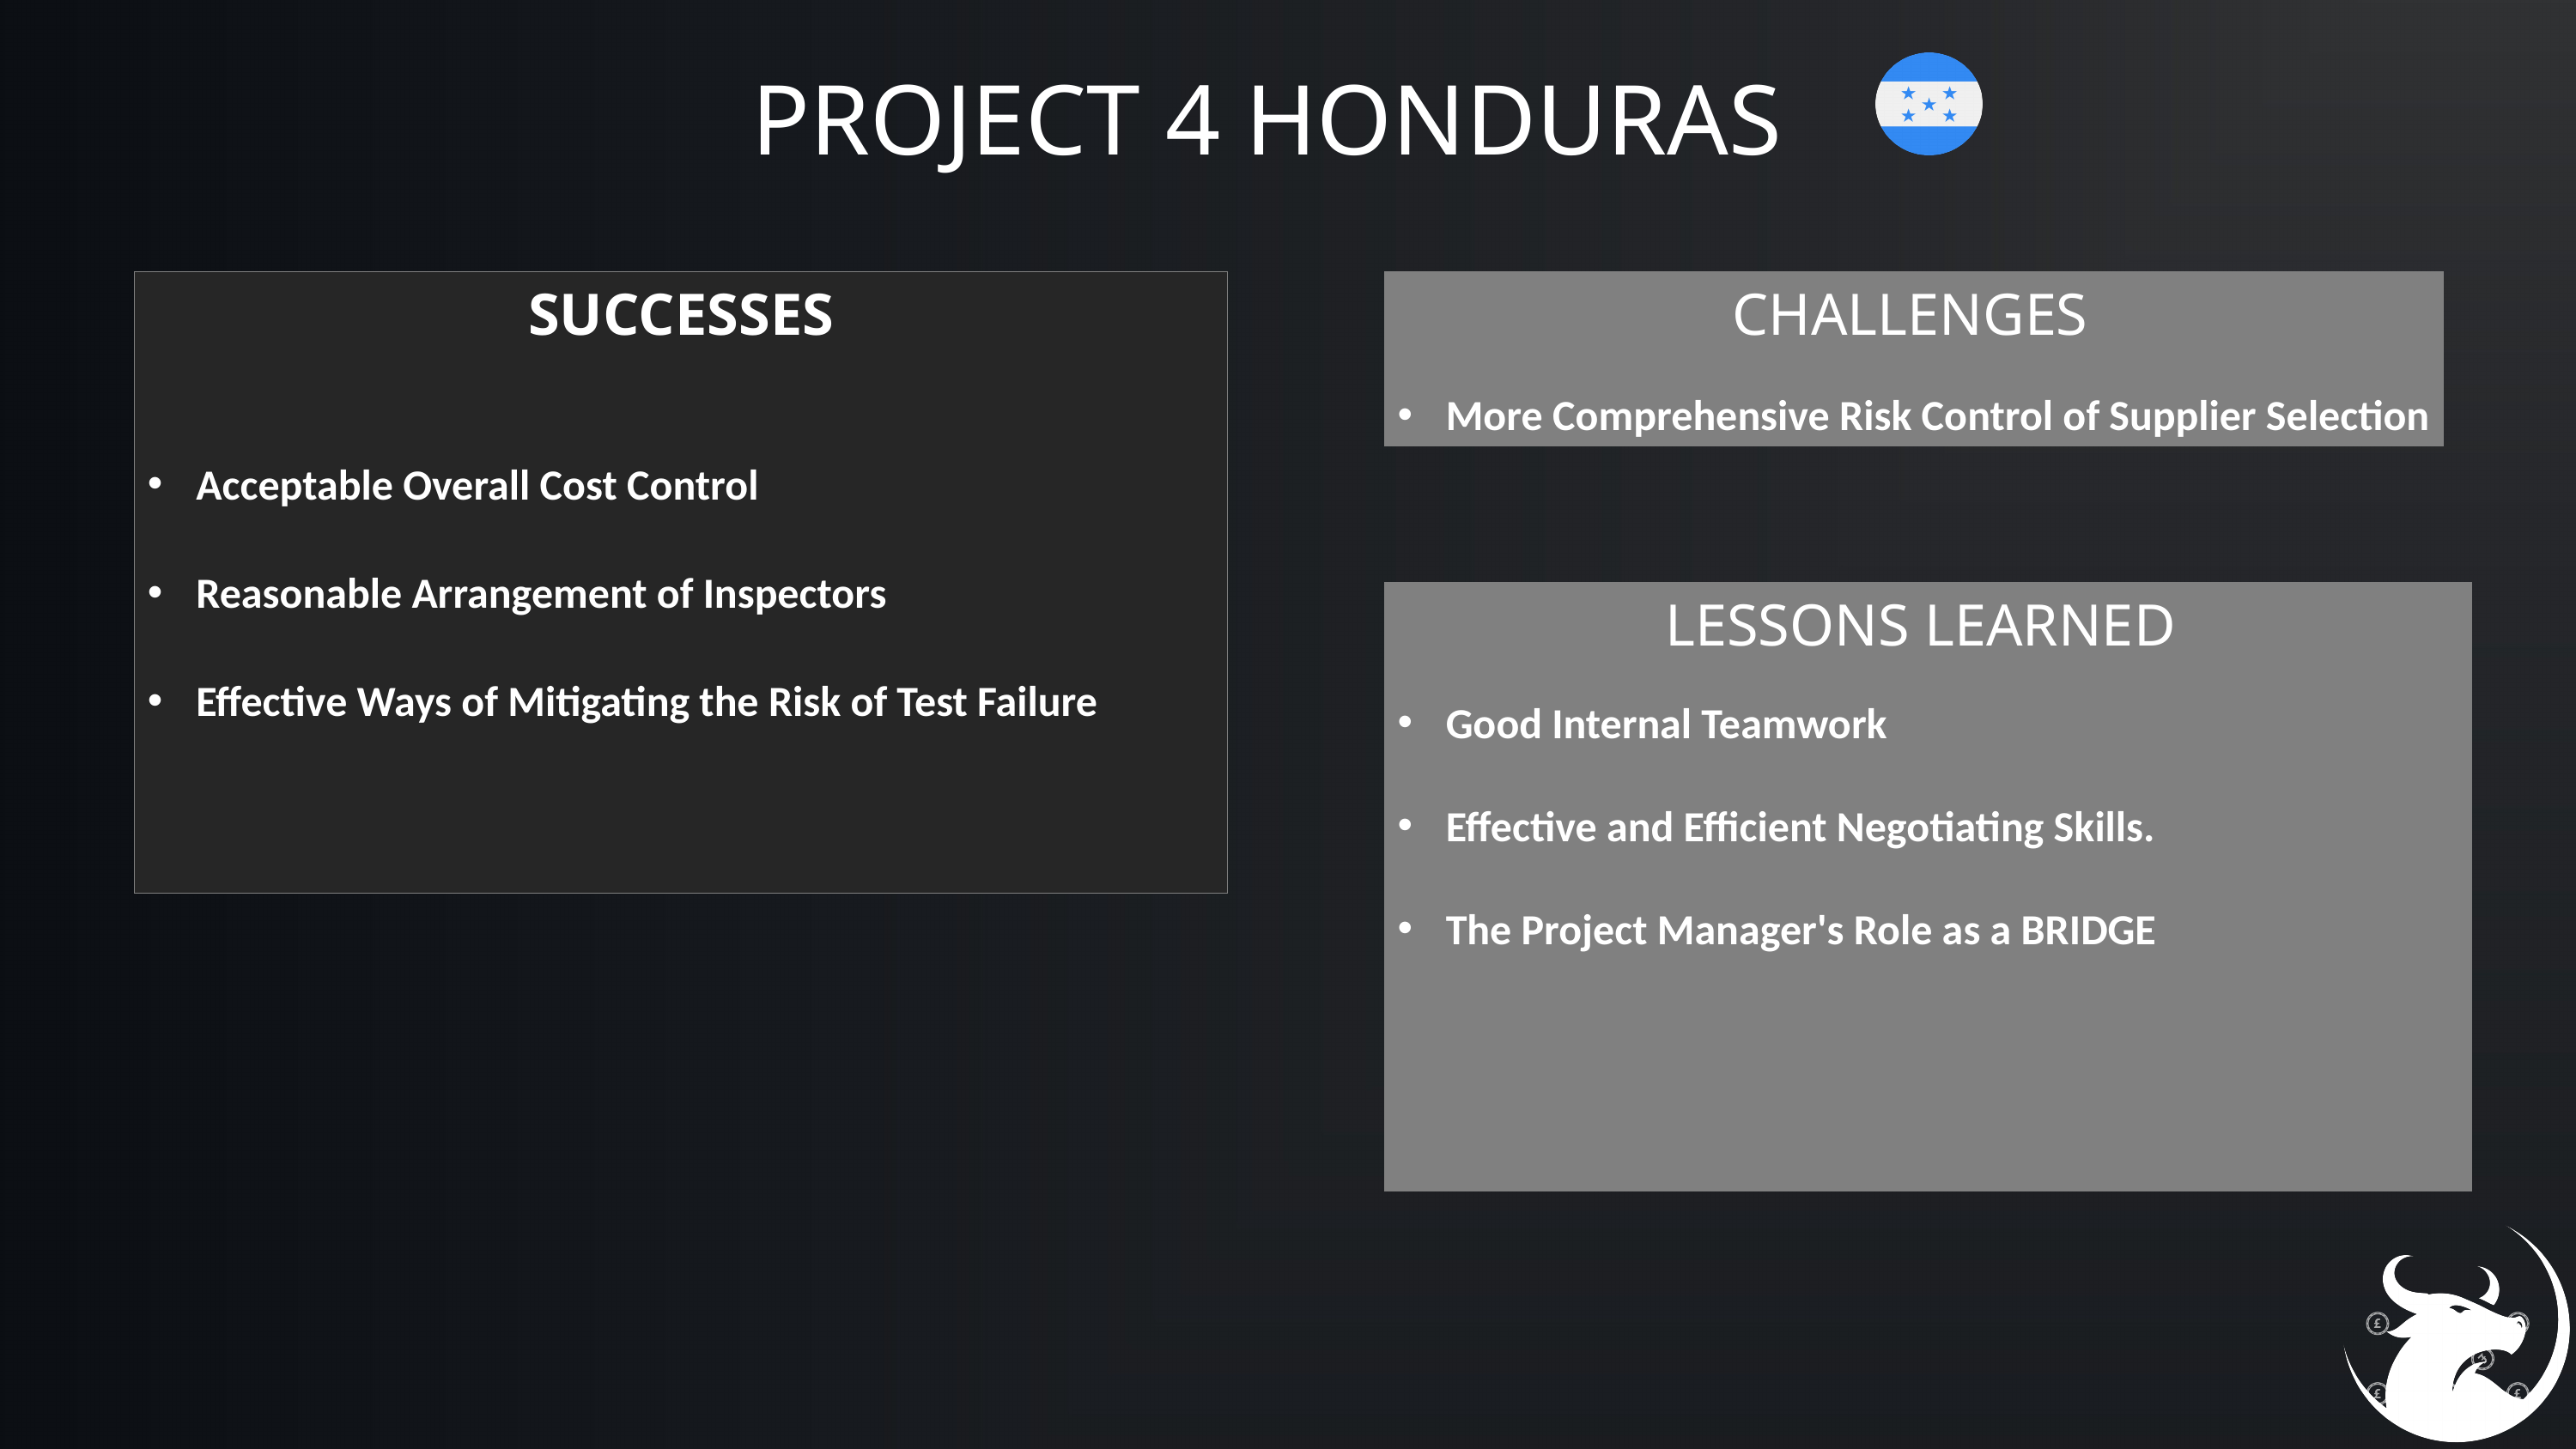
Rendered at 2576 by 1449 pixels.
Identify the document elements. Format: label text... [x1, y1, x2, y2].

text_box LESSONS LEARNED Good Internal Teamwork Effective and Efficient Negotiating Skills. The Project Manager's Role as a BRIDGE [1384, 582, 2472, 1191]
text_box SUCCESSES Acceptable Overall Cost Control Reasonable Arrangement of Inspectors Effective Ways of Mitigating the Risk of Test Failure [134, 271, 1228, 894]
picture [0, 0, 2576, 1449]
text_box CHALLENGES More Comprehensive Risk Control of Supplier Selection [1384, 271, 2444, 446]
text_box PROJECT 4 HONDURAS [644, 52, 1890, 181]
